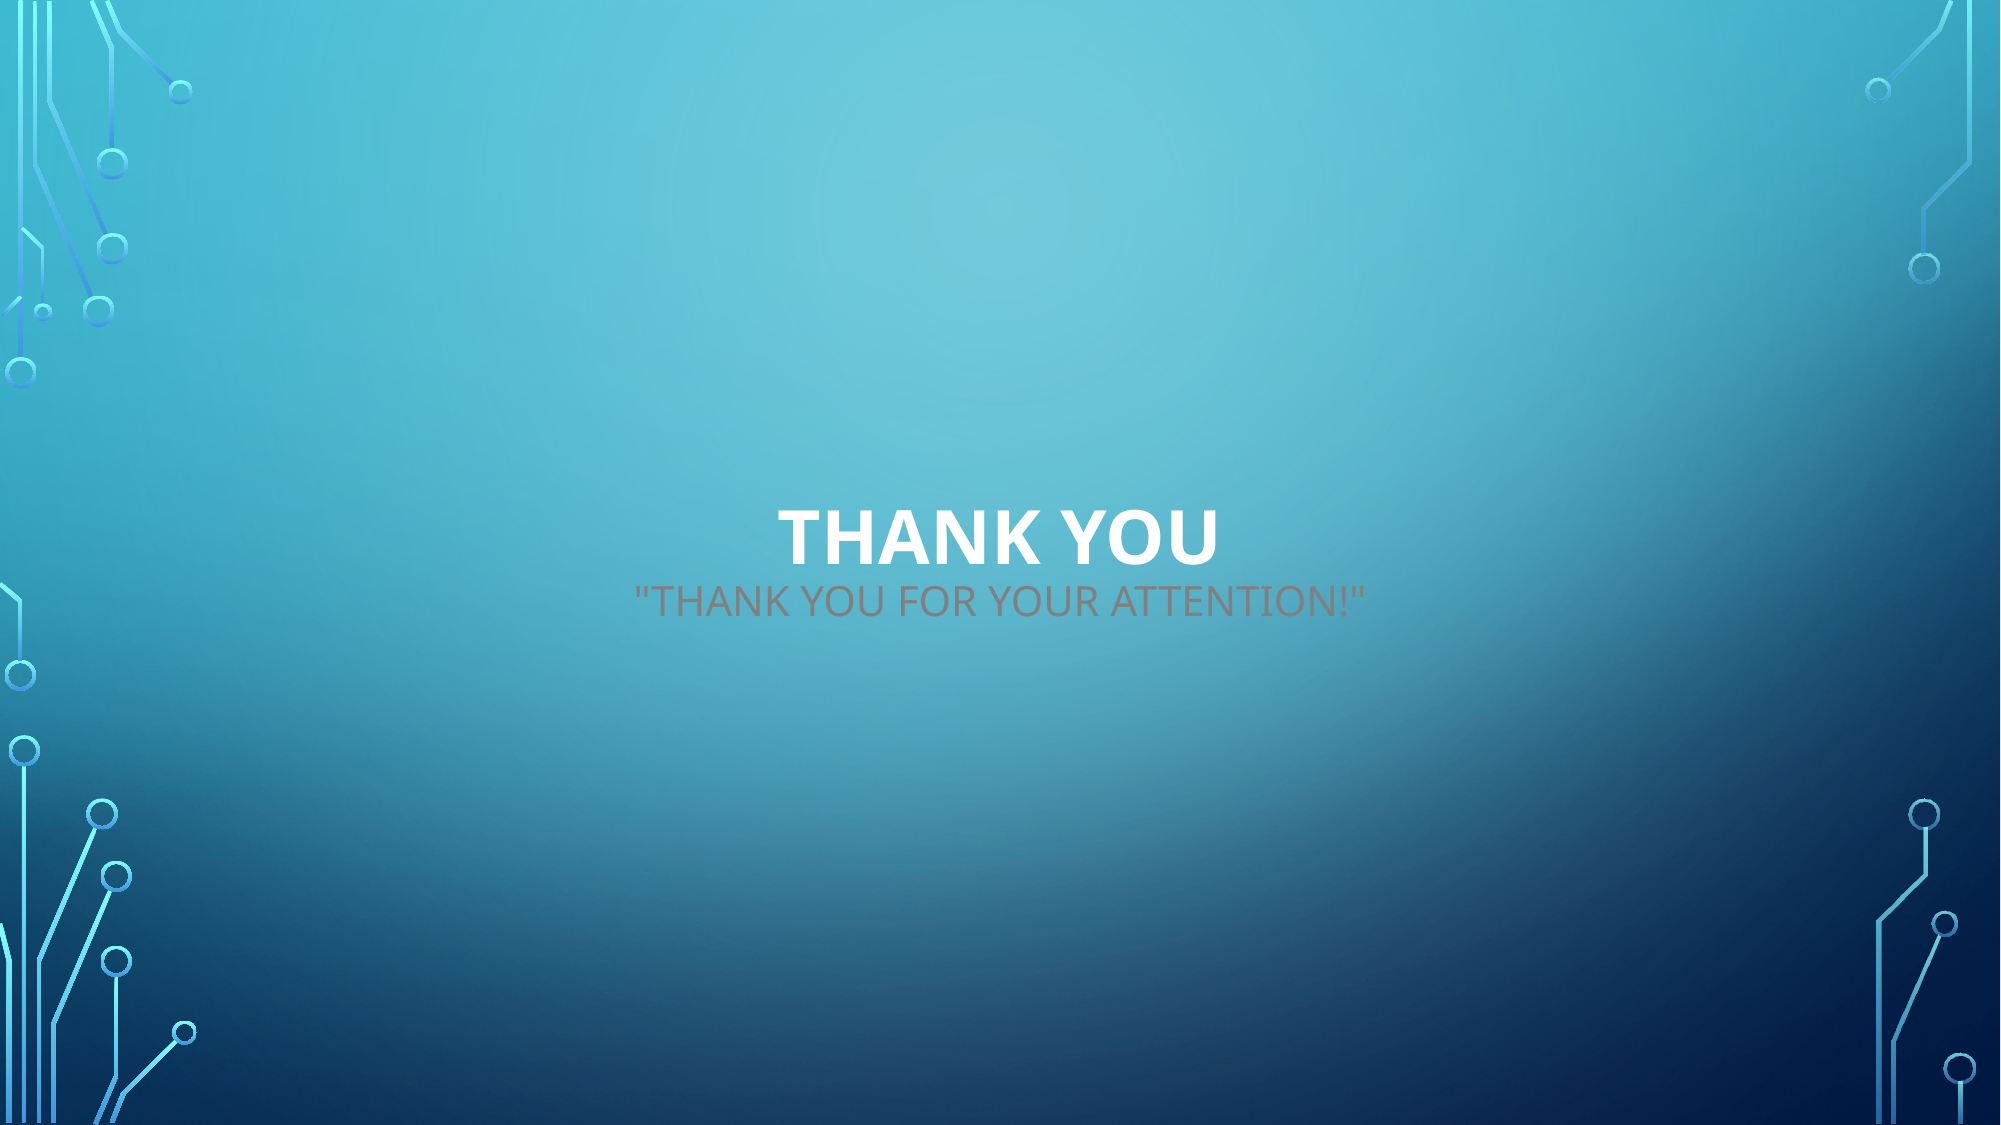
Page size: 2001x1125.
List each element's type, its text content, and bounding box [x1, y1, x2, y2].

title Thank You "Thank you for your attention!" [187, 441, 1813, 684]
